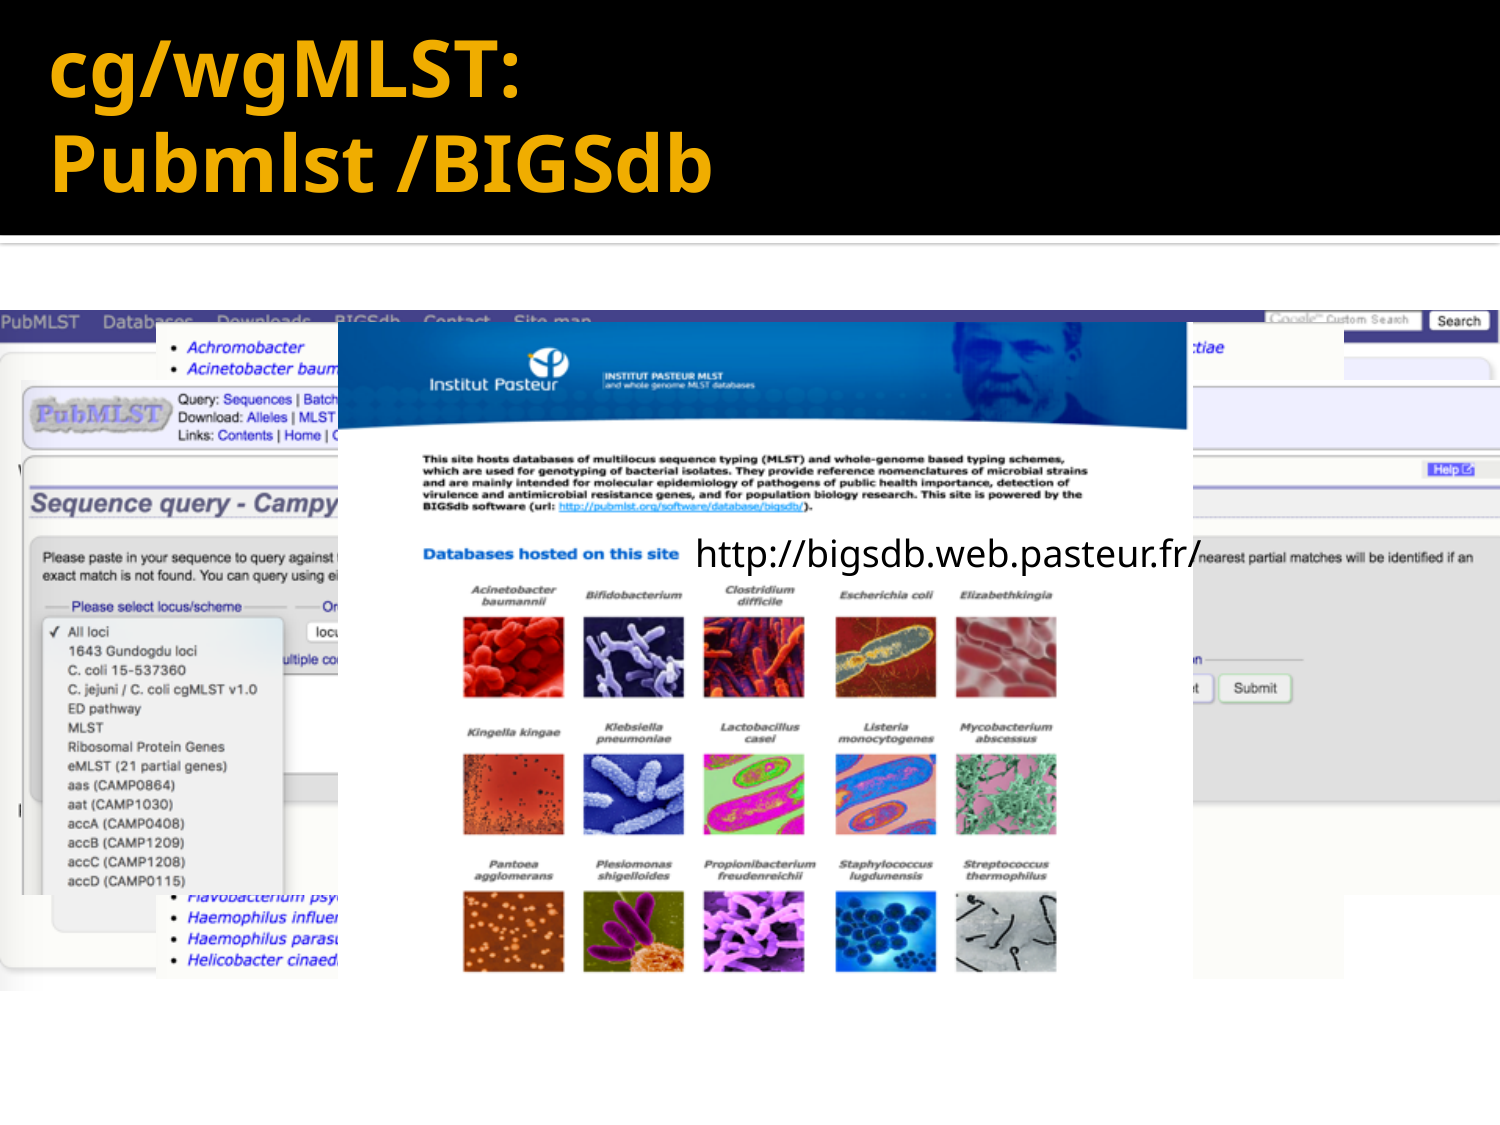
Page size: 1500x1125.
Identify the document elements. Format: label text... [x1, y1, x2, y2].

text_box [338, 322, 1193, 994]
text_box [0, 310, 1500, 991]
picture [21, 322, 338, 979]
title cg/wgMLST: Pubmlst /BIGSdb [33, 36, 1384, 191]
picture [1193, 322, 1500, 979]
